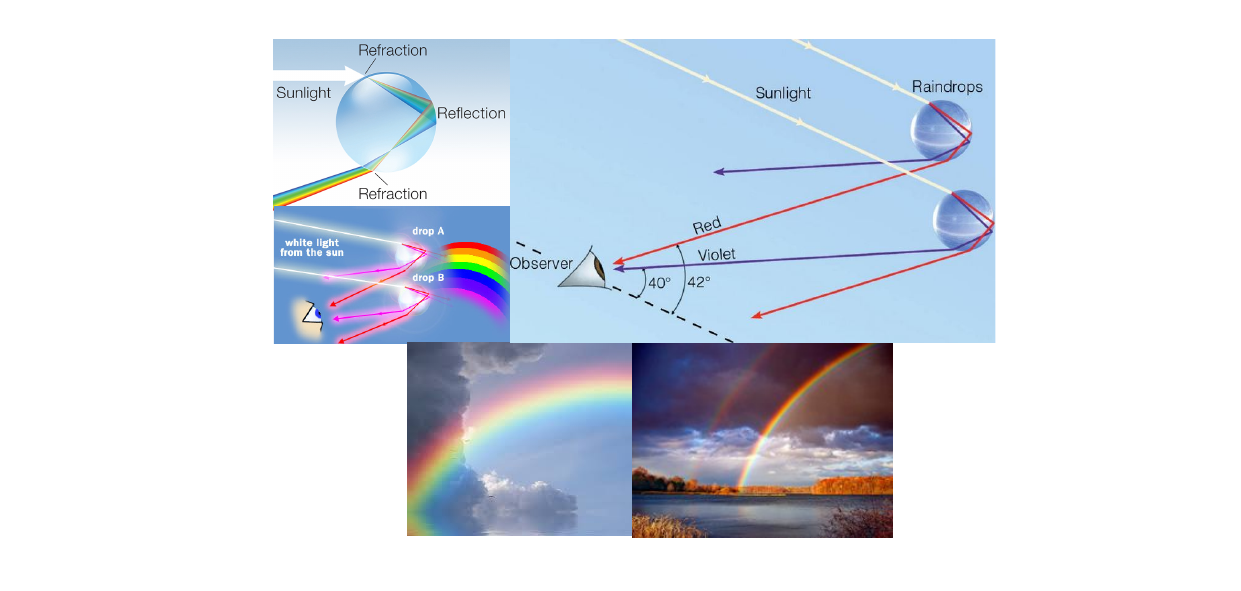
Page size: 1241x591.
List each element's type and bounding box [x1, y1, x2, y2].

picture [273, 39, 996, 538]
